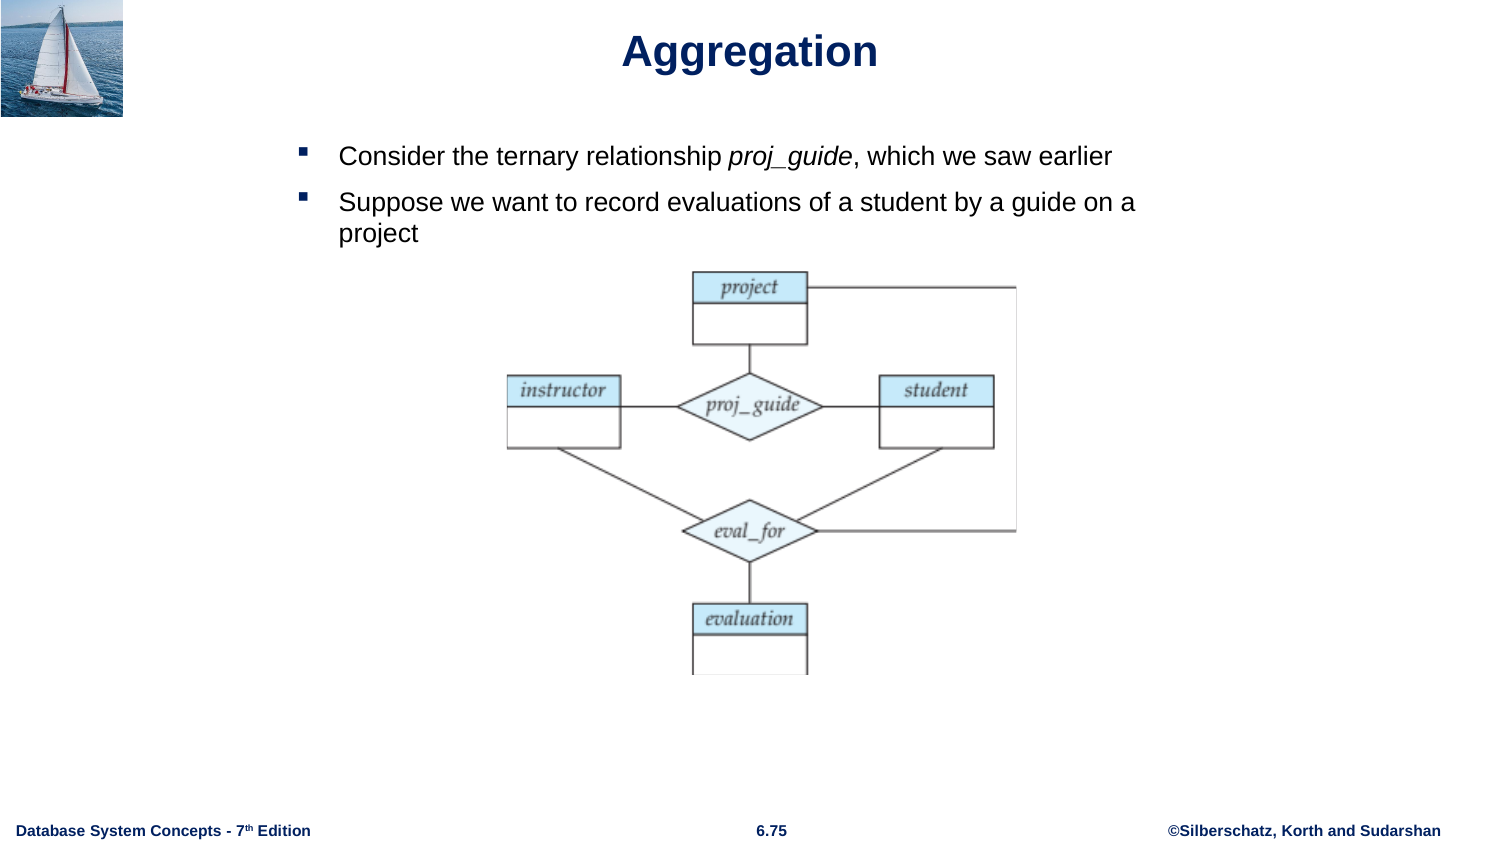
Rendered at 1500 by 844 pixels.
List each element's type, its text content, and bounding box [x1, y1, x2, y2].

picture [0, 0, 123, 117]
picture [506, 270, 1017, 675]
title Aggregation [336, 6, 1165, 84]
text_box Consider the ternary relationship proj_guide, which we saw earlier Suppose we want to record evaluations of a student by a guide on a project [274, 131, 1220, 256]
